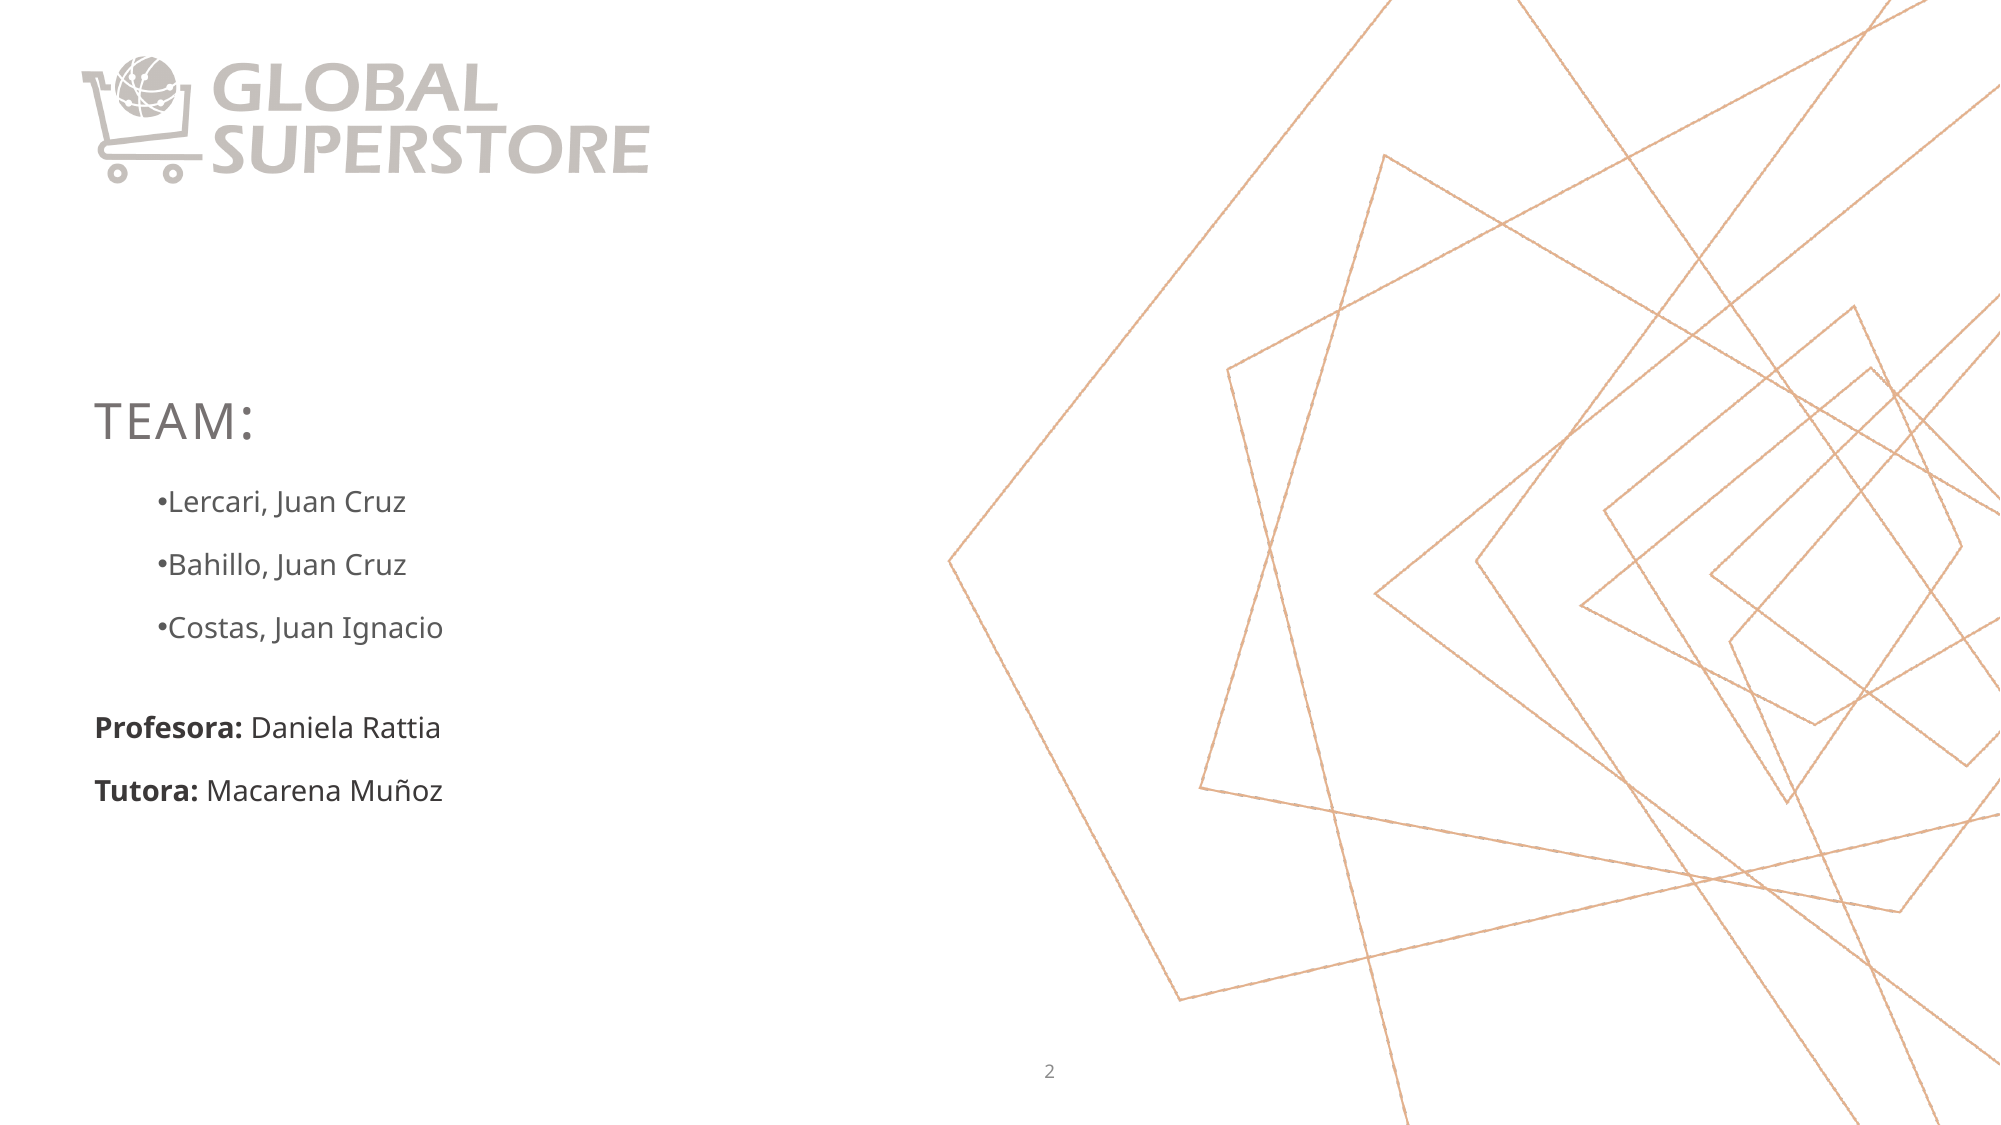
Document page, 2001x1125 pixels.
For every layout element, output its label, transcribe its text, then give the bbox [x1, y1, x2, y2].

text_box Profesora: Daniela Rattia Tutora: Macarena Muñoz [79, 694, 600, 892]
title Team: [79, 368, 600, 460]
list Lercari, Juan Cruz Bahillo, Juan Cruz Costas, Juan Ignacio [142, 468, 663, 666]
picture [900, 0, 2000, 1125]
slide_number 2 [908, 1042, 1071, 1103]
picture [72, 37, 664, 191]
